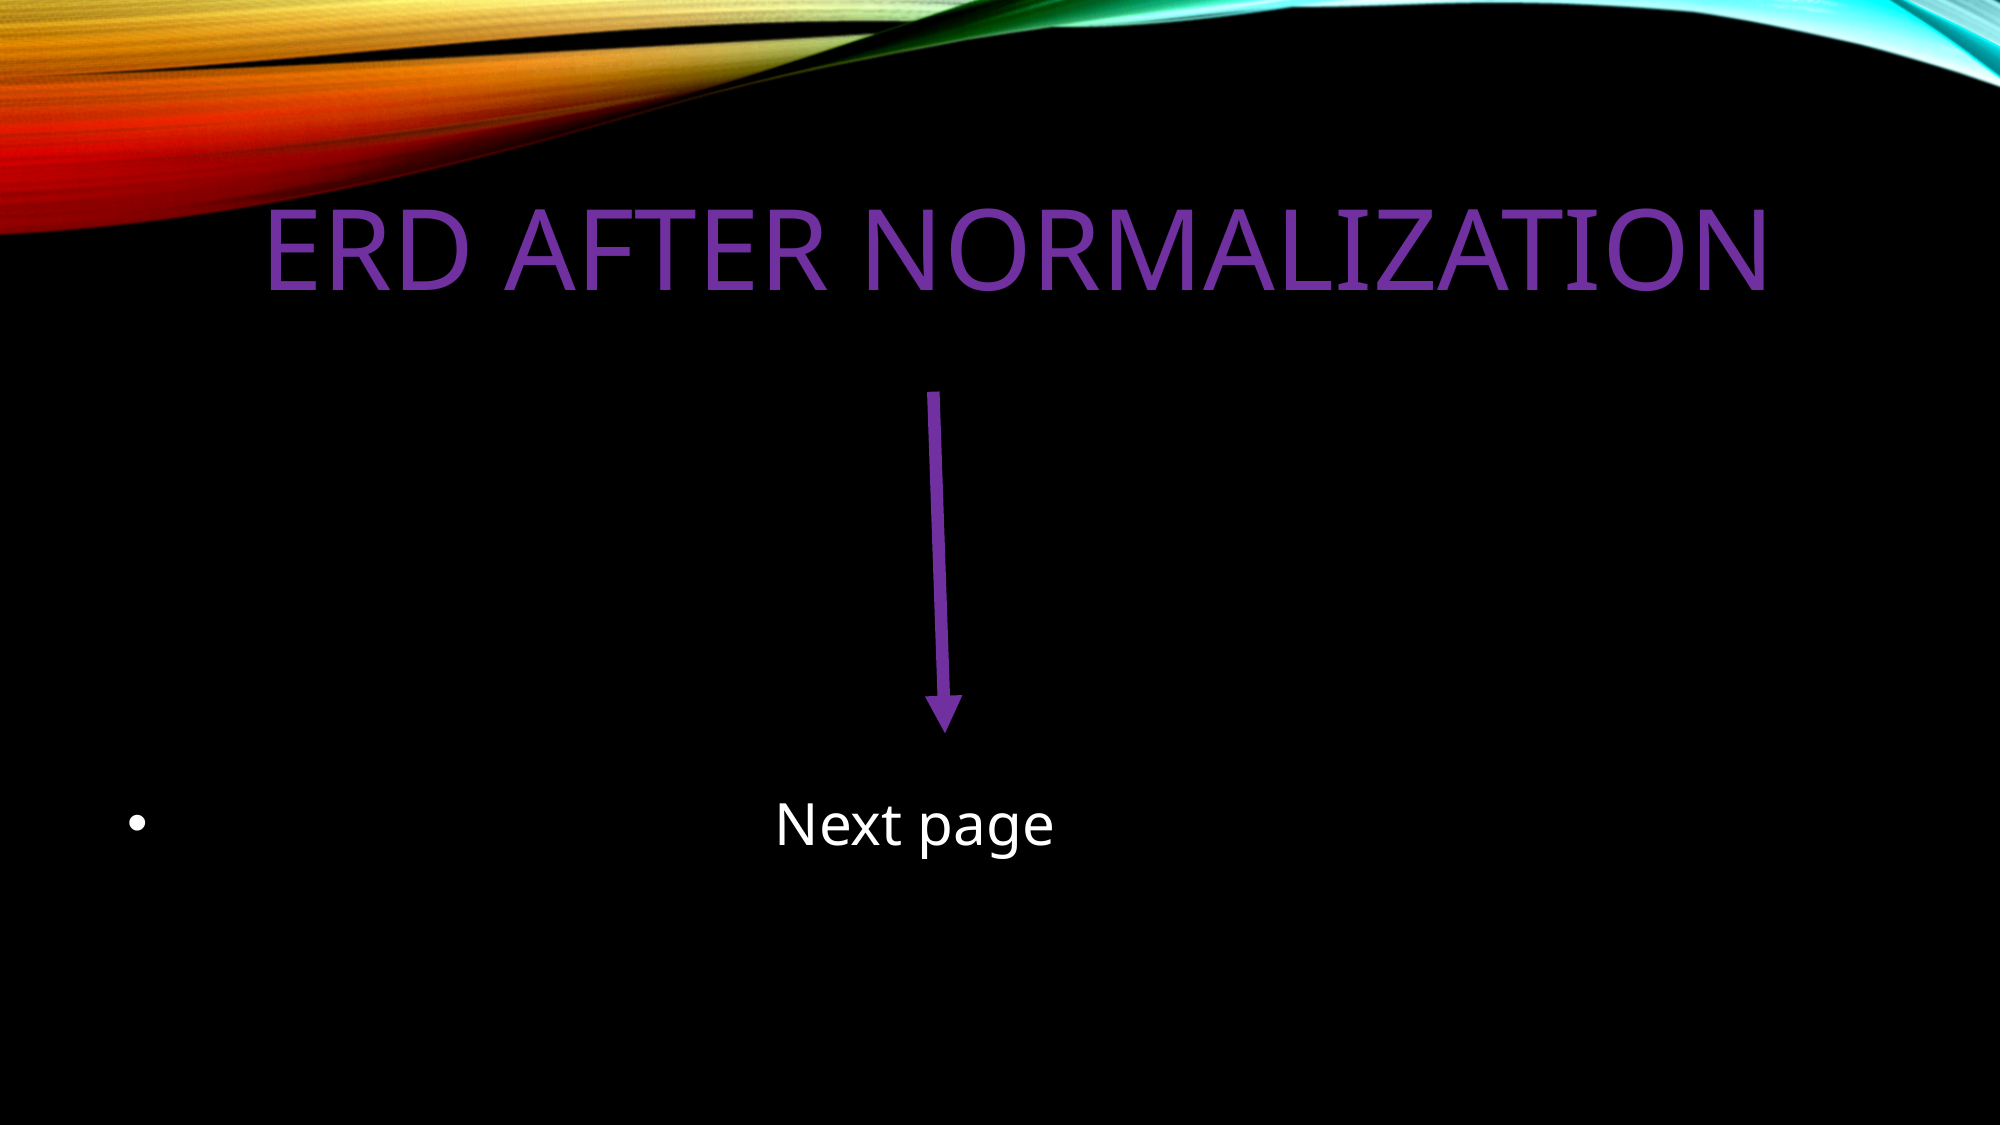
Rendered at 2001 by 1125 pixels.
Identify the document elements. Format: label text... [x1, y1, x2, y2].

title ERD after Normalization [0, 147, 1791, 360]
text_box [932, 391, 946, 734]
picture [0, 0, 2000, 237]
list Next page [112, 360, 1888, 1021]
